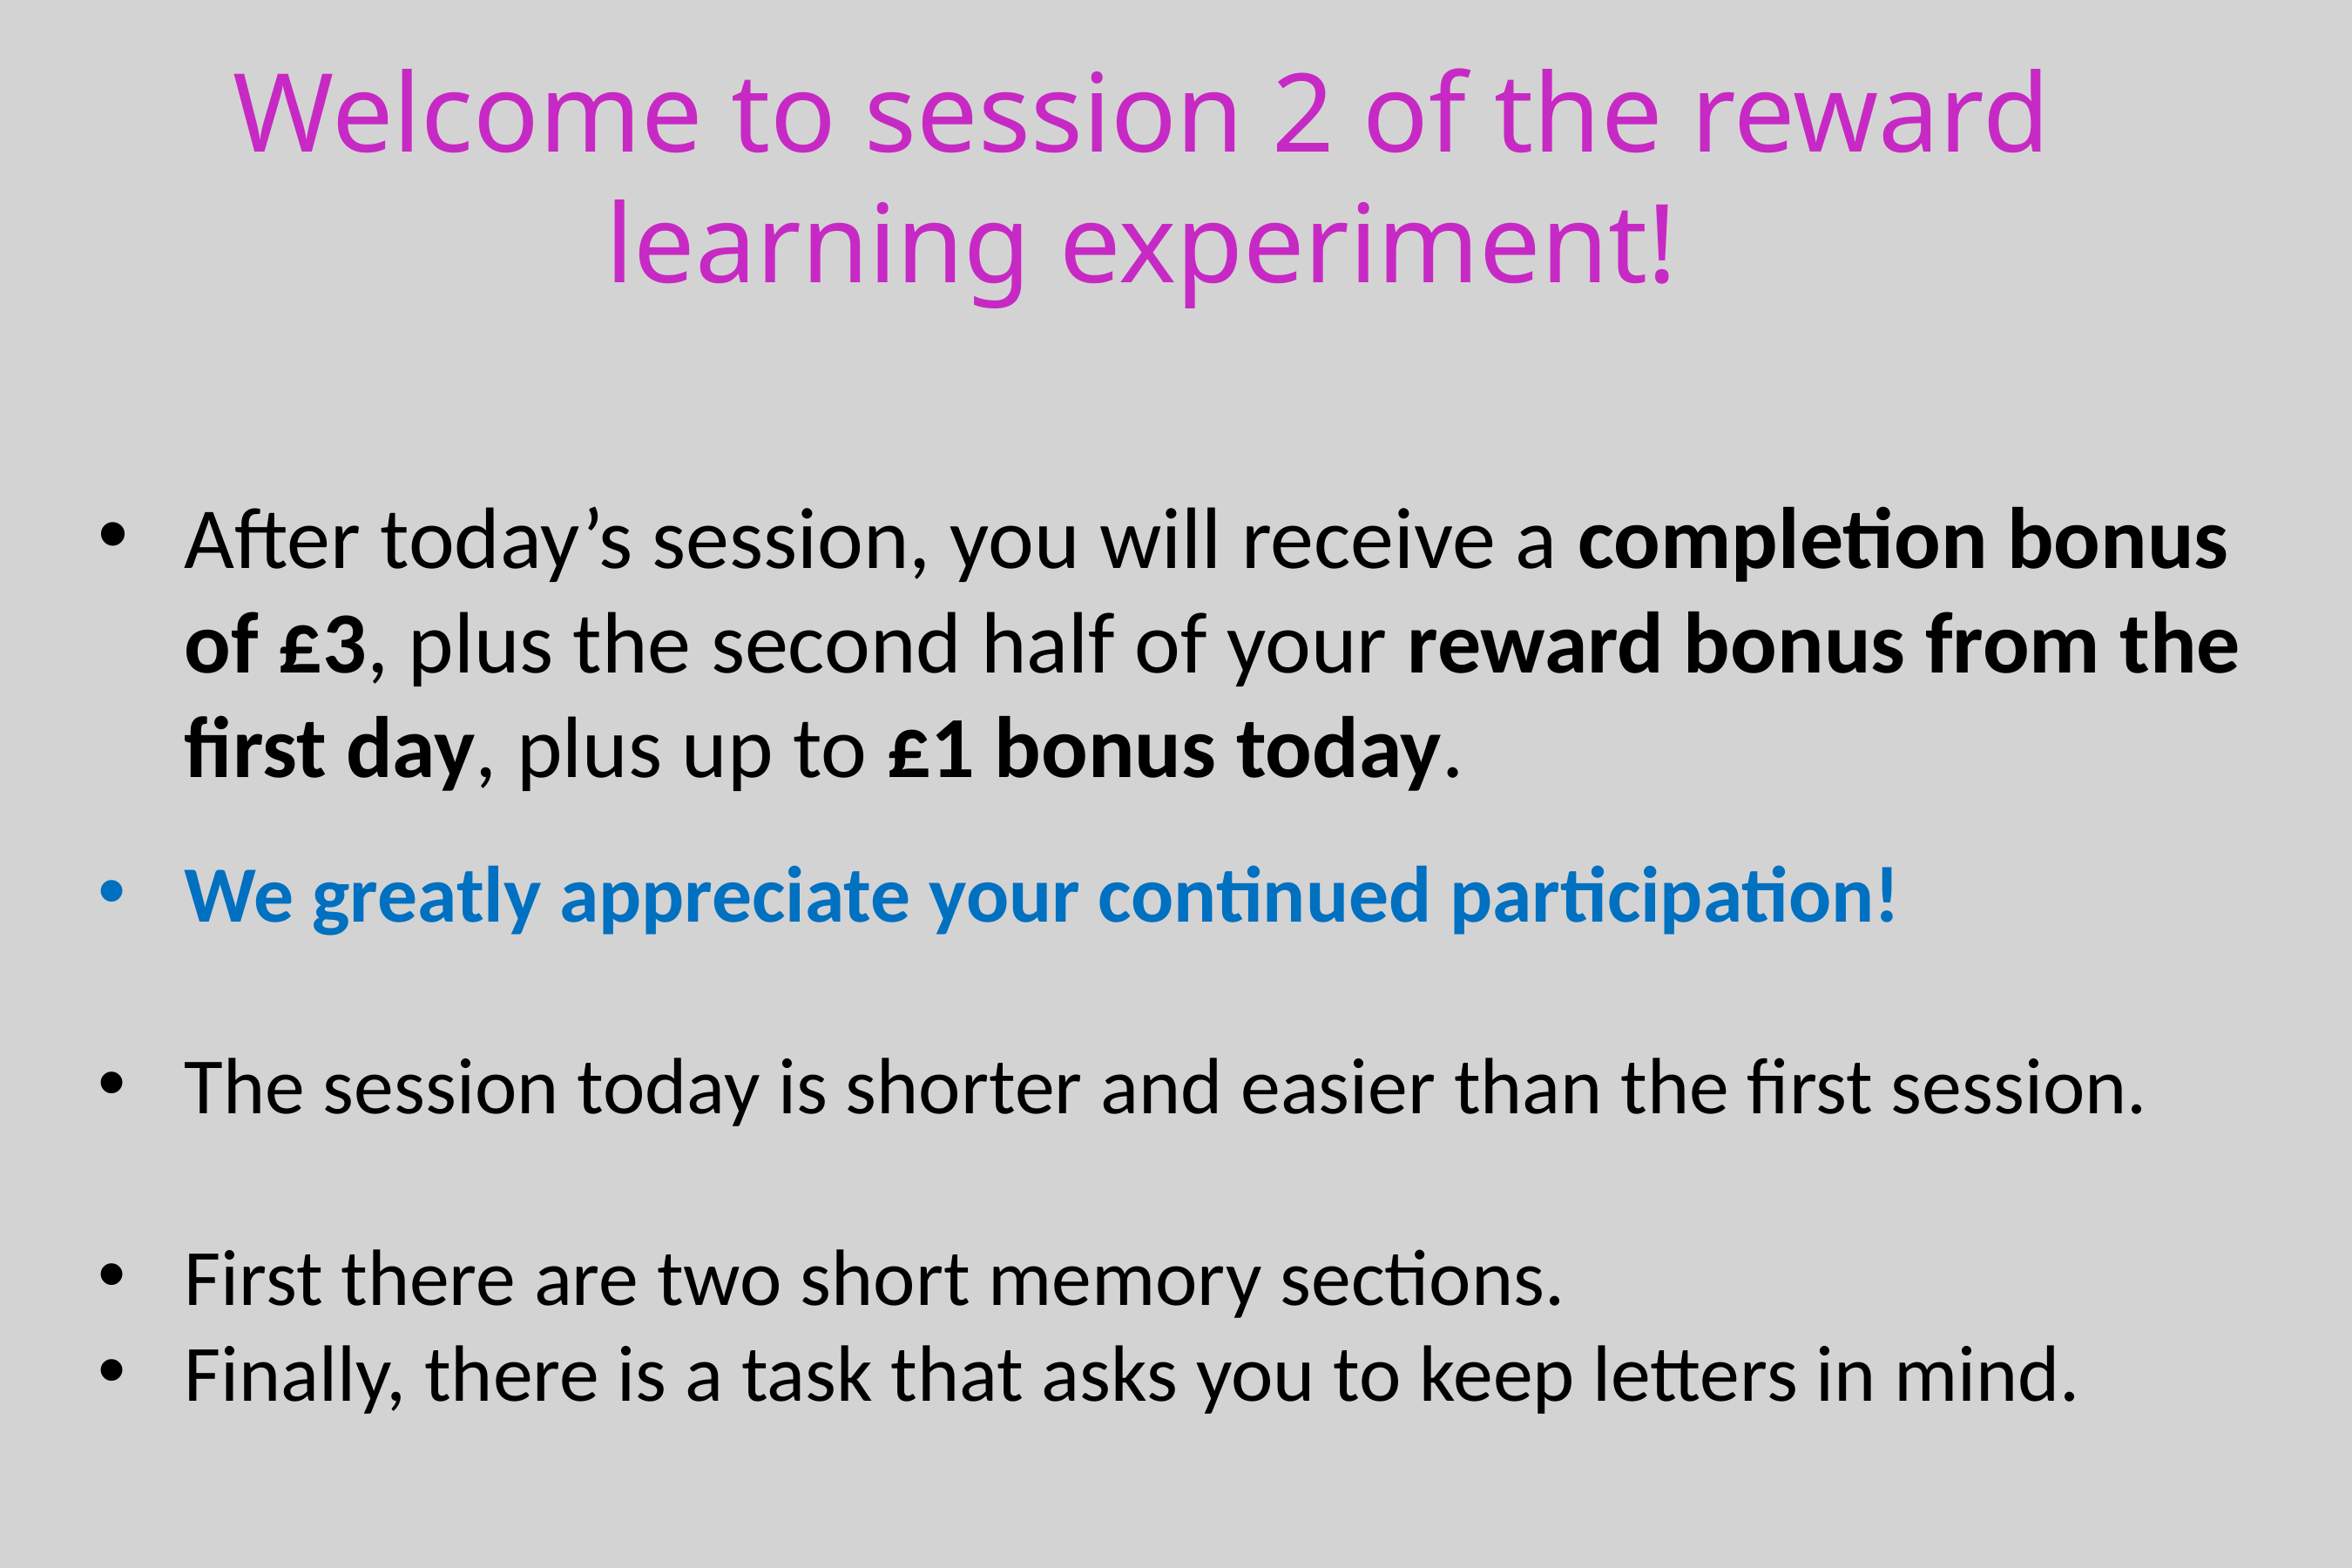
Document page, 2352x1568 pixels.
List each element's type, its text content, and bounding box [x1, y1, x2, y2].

text_box Welcome to session 2 of the reward learning experiment! [168, 37, 2115, 312]
text_box After today’s session, you will receive a completion bonus of £3, plus the second half of your reward bonus from the first day, plus up to £1 bonus today. We greatly appreciate your continued participation! The session today is shorter and easier than the first session. First there are two short memory sections. Finally, there is a task that asks you to keep letters in mind. [84, 474, 2268, 1520]
